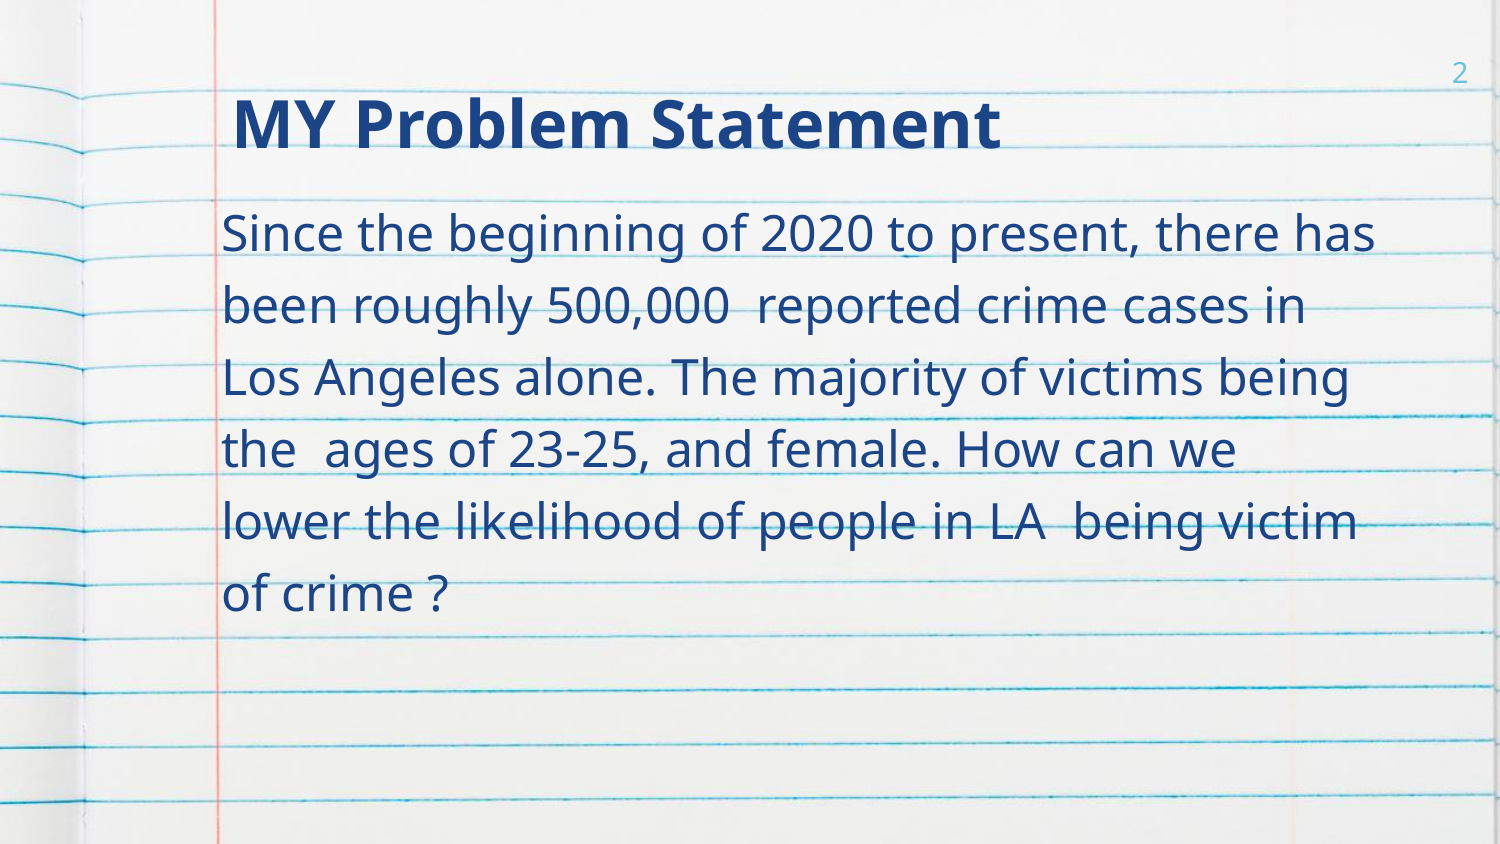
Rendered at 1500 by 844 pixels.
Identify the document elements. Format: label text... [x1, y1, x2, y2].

slide_number 2 [1378, 41, 1469, 107]
list Since the beginning of 2020 to present, there has been roughly 500,000 reported crime cases in Los Angeles alone. The majority of victims being the ages of 23-25, and female. How can we lower the likelihood of people in LA being victim of crime ? [221, 189, 1379, 720]
picture [0, 0, 1500, 844]
title MY Problem Statement [231, 21, 1425, 162]
